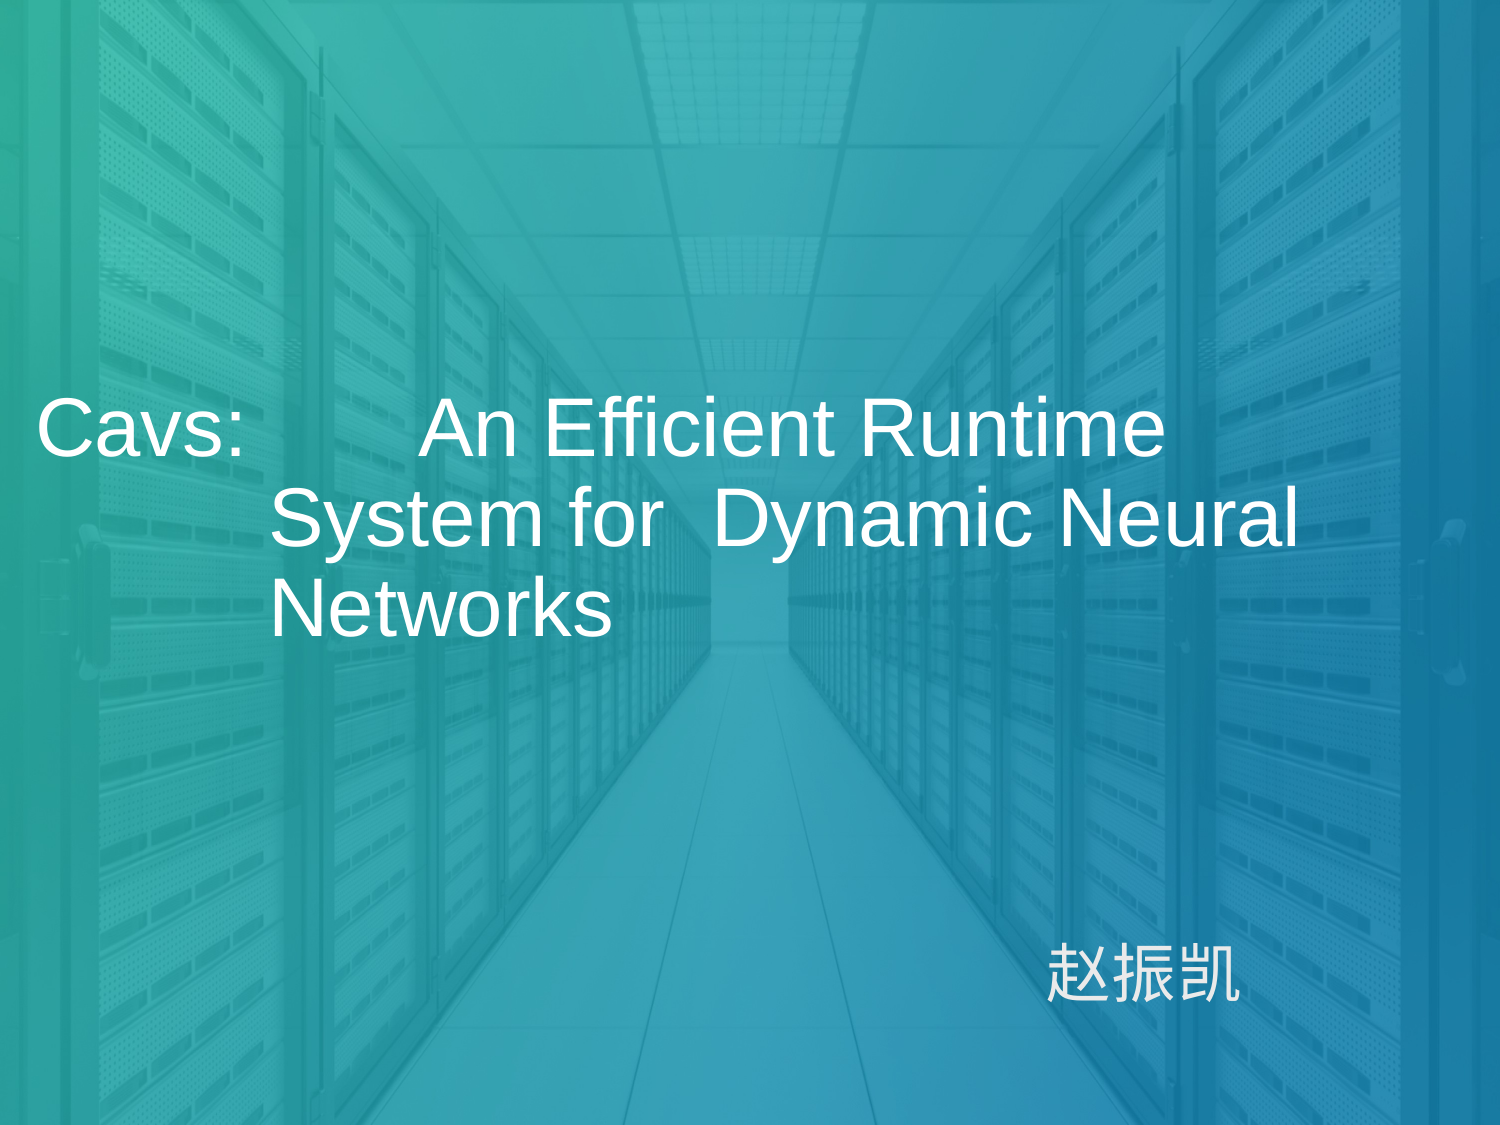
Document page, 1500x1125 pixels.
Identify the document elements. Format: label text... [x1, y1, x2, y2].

text_box [0, 0, 1500, 1125]
title Cavs: An Efficient Runtime System for Dynamic Neural Networks [32, 369, 1467, 654]
text_box 赵振凯 [1044, 930, 1409, 1011]
